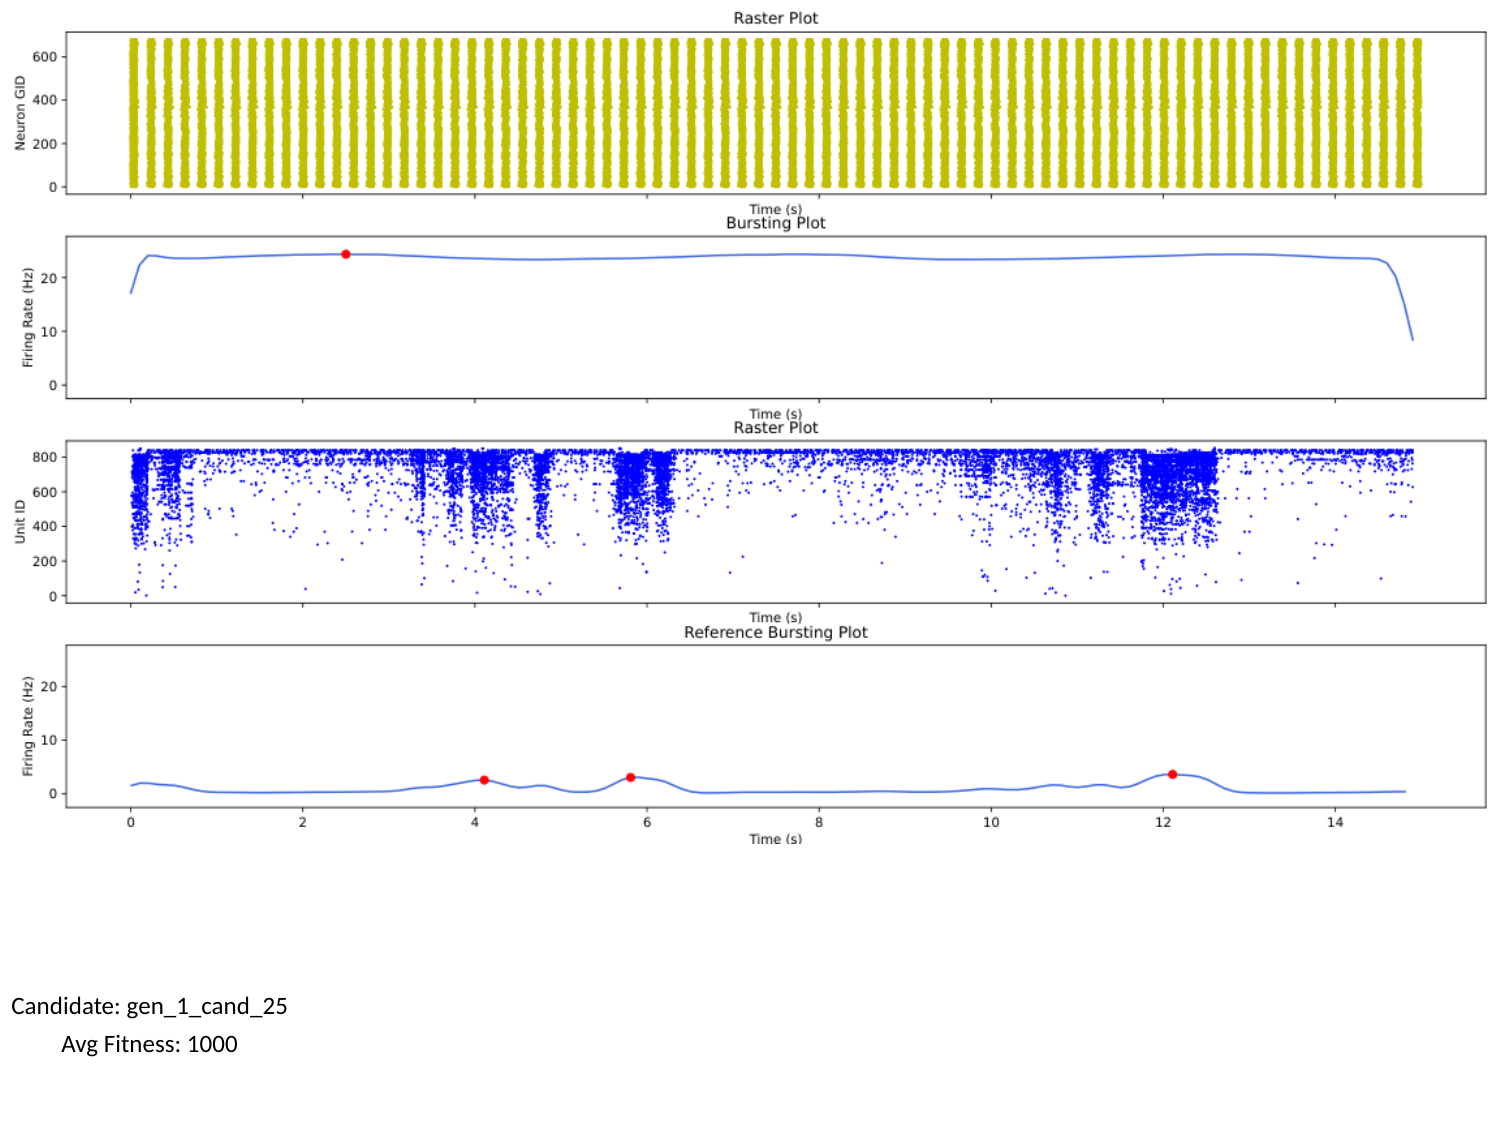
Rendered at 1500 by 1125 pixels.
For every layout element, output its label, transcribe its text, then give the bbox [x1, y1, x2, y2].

text_box Avg Fitness: 1000 [46, 975, 254, 1065]
text_box Candidate: gen_1_cand_25 [0, 937, 304, 1028]
picture [0, 0, 1500, 844]
